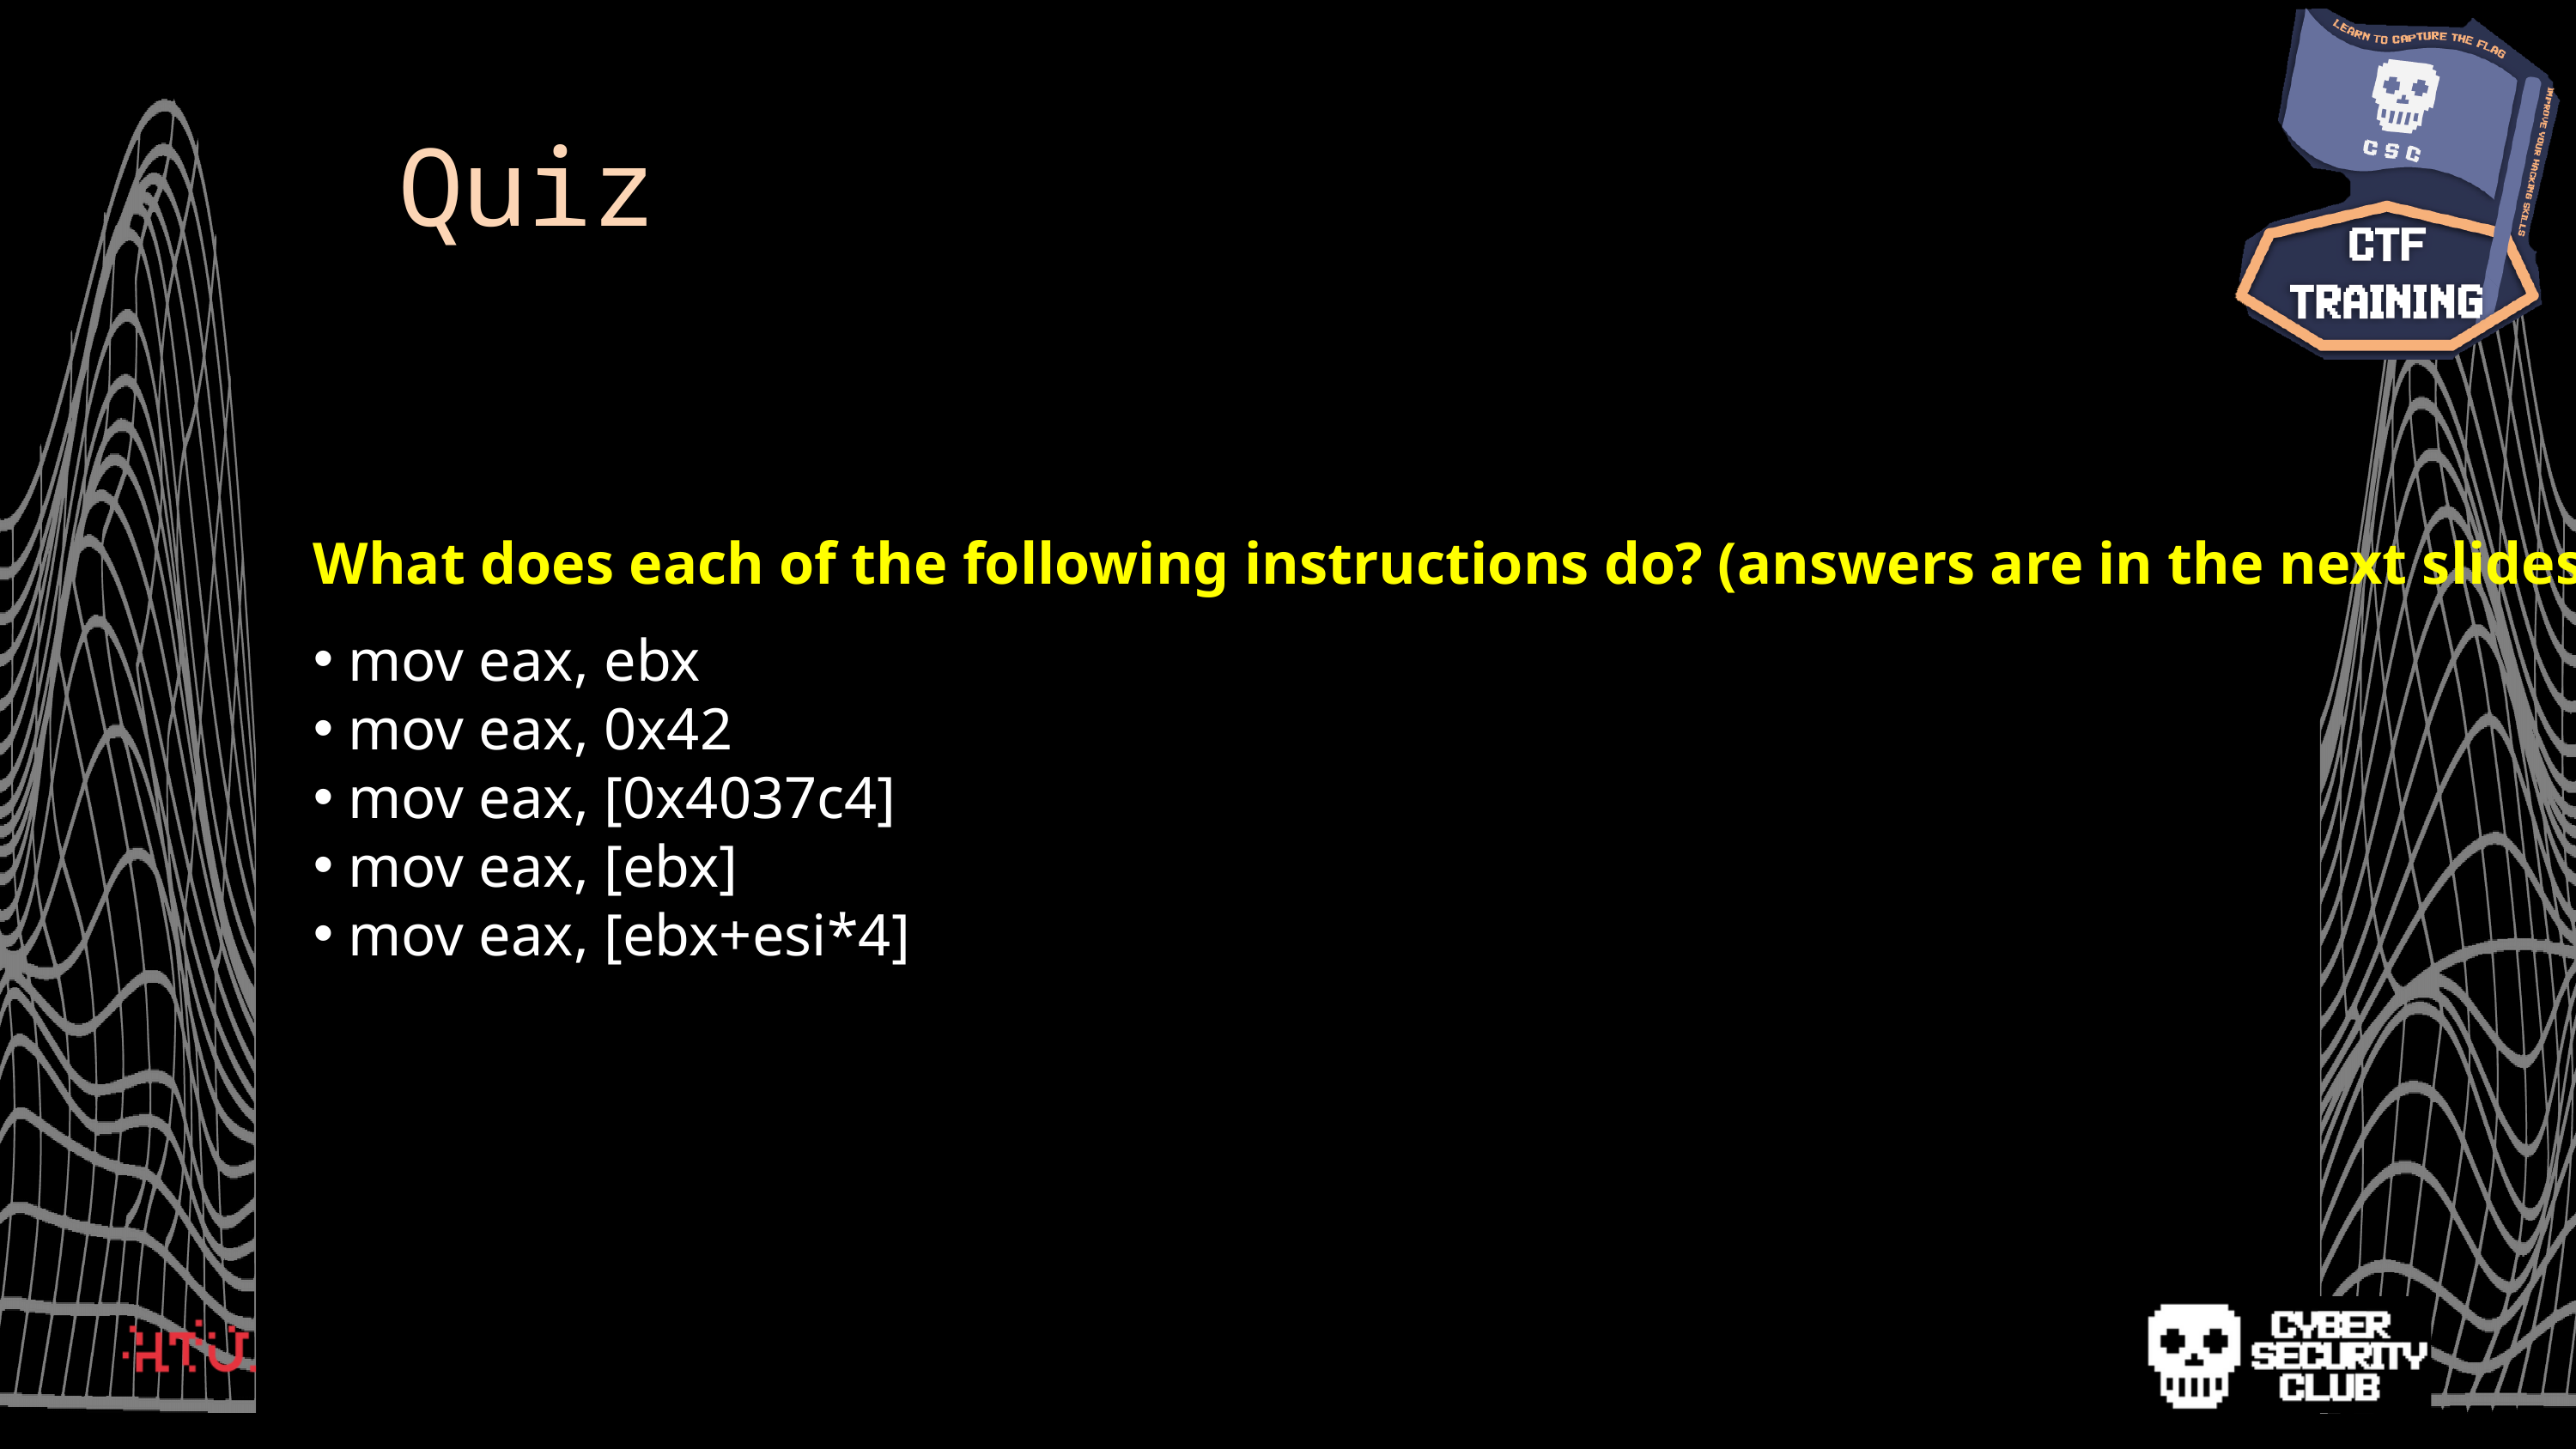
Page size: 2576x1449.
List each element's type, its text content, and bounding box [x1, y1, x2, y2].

text_box [2319, 973, 2576, 1414]
text_box [122, 1279, 257, 1414]
picture [2210, 0, 2572, 361]
text_box What does each of the following instructions do? (answers are in the next slides) mov eax, ebx mov eax, 0x42 mov eax, [0x4037c4] mov eax, [ebx] mov eax, [ebx+esi*4] [301, 520, 2576, 973]
text_box [0, 33, 257, 1413]
text_box [2140, 1296, 2432, 1414]
text_box [2319, 33, 2576, 520]
text_box Quiz [386, 112, 1826, 254]
